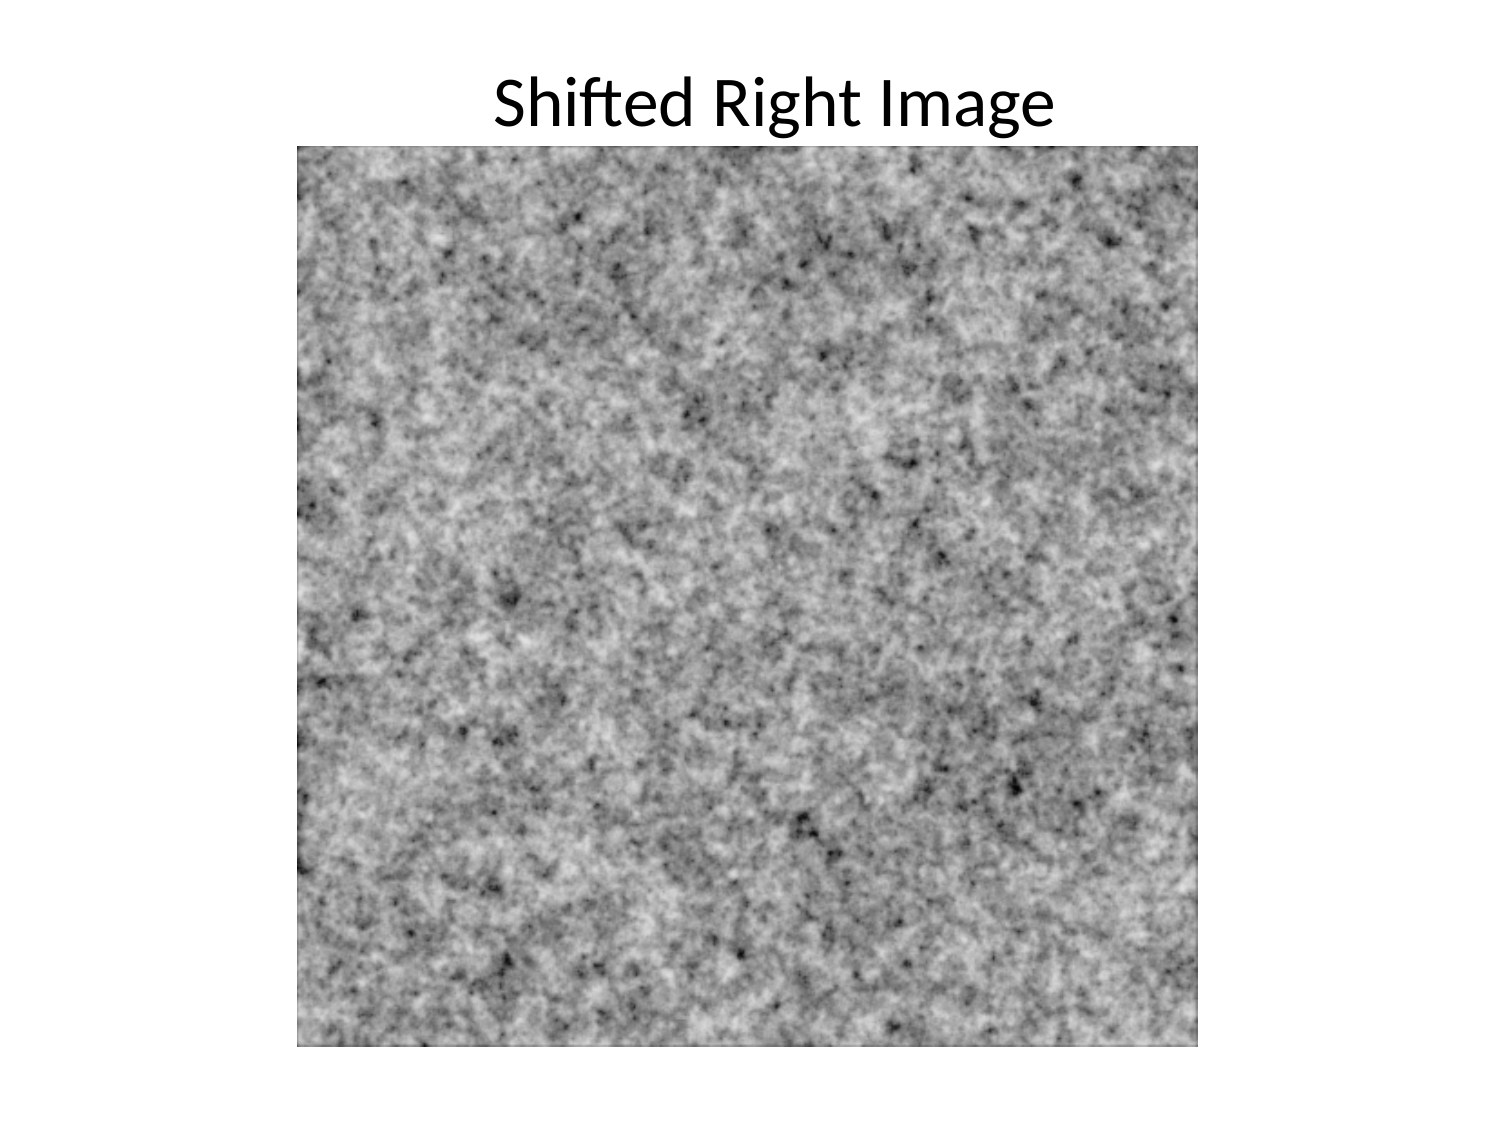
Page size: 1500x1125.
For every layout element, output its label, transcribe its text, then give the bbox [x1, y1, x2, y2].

picture [297, 146, 1198, 1048]
text_box Shifted Right Image [99, 47, 1450, 235]
